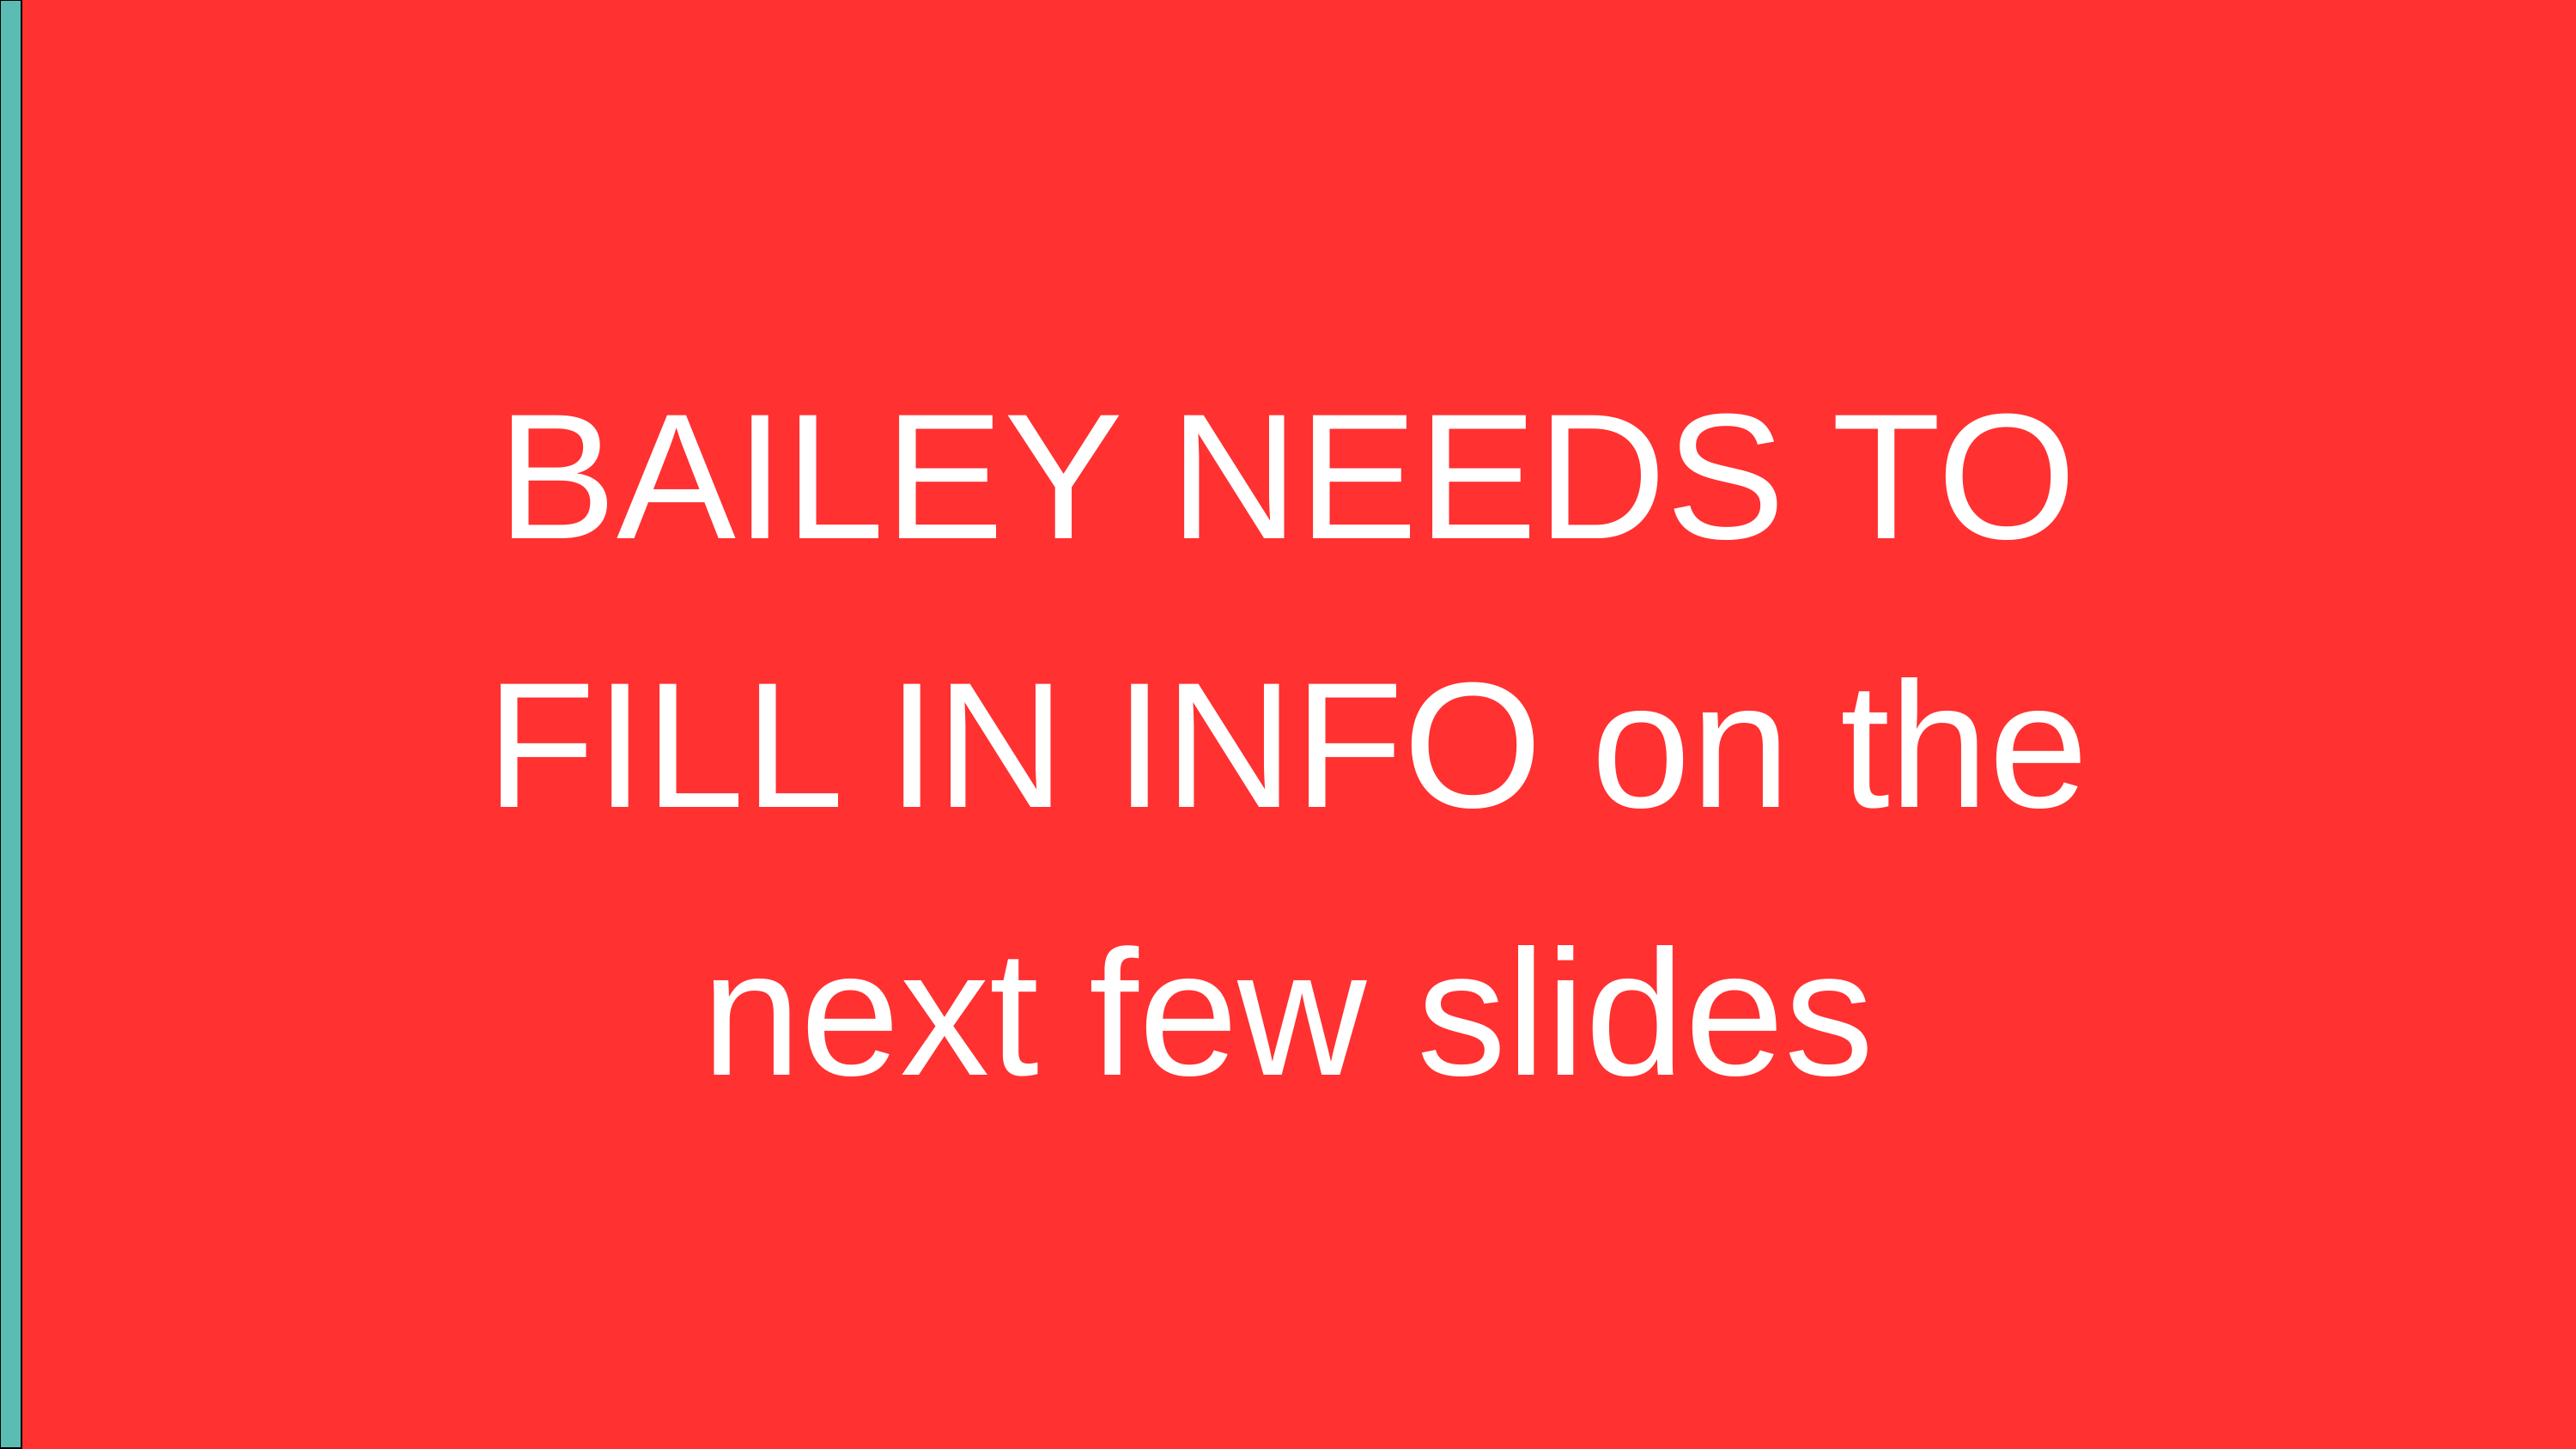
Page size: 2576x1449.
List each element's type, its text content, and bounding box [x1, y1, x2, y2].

text_box BAILEY NEEDS TO FILL IN INFO on the next few slides [415, 306, 2161, 1112]
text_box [0, 0, 22, 1449]
